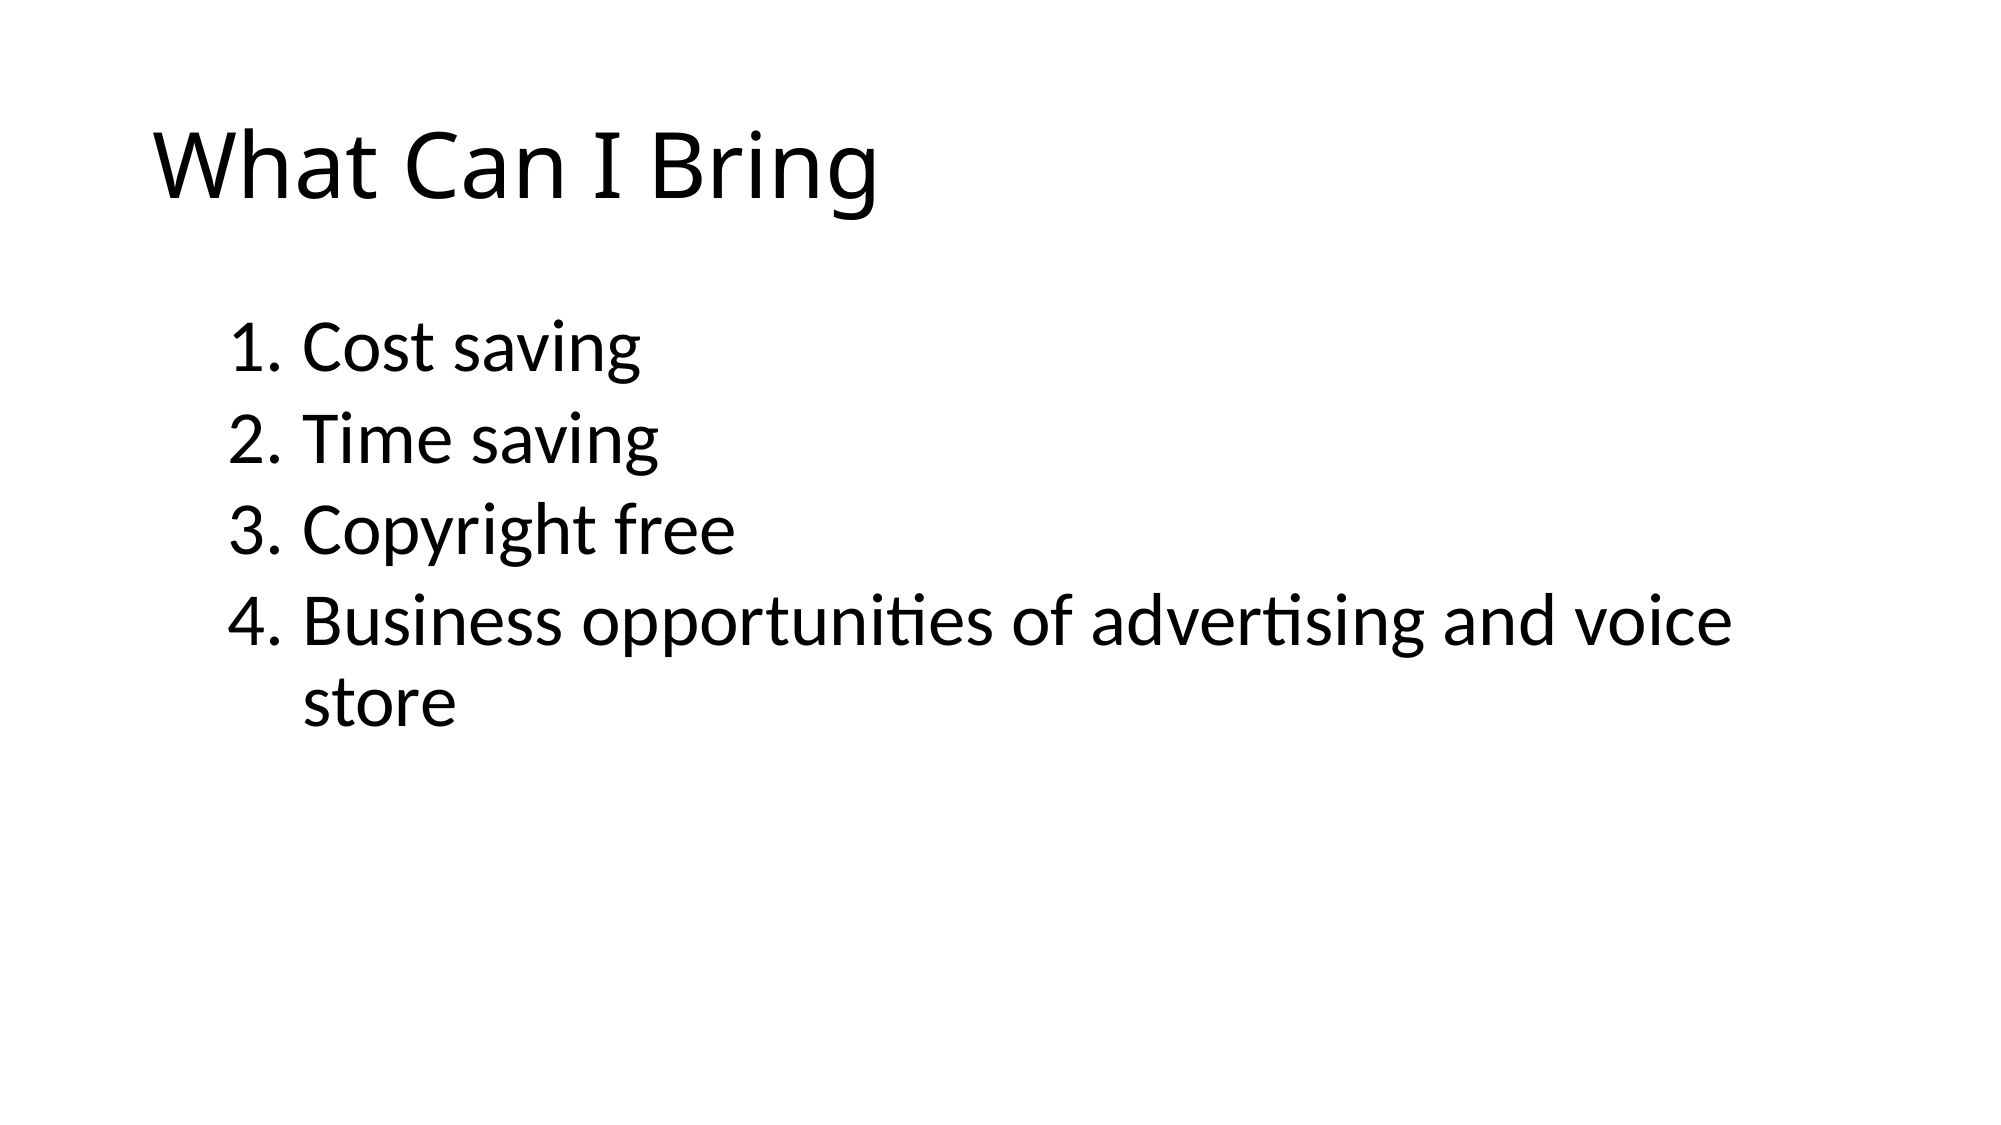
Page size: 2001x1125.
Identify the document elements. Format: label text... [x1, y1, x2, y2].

title What Can I Bring [137, 59, 1863, 278]
list Cost saving Time saving Copyright free Business opportunities of advertising and voice store [137, 299, 1863, 1014]
